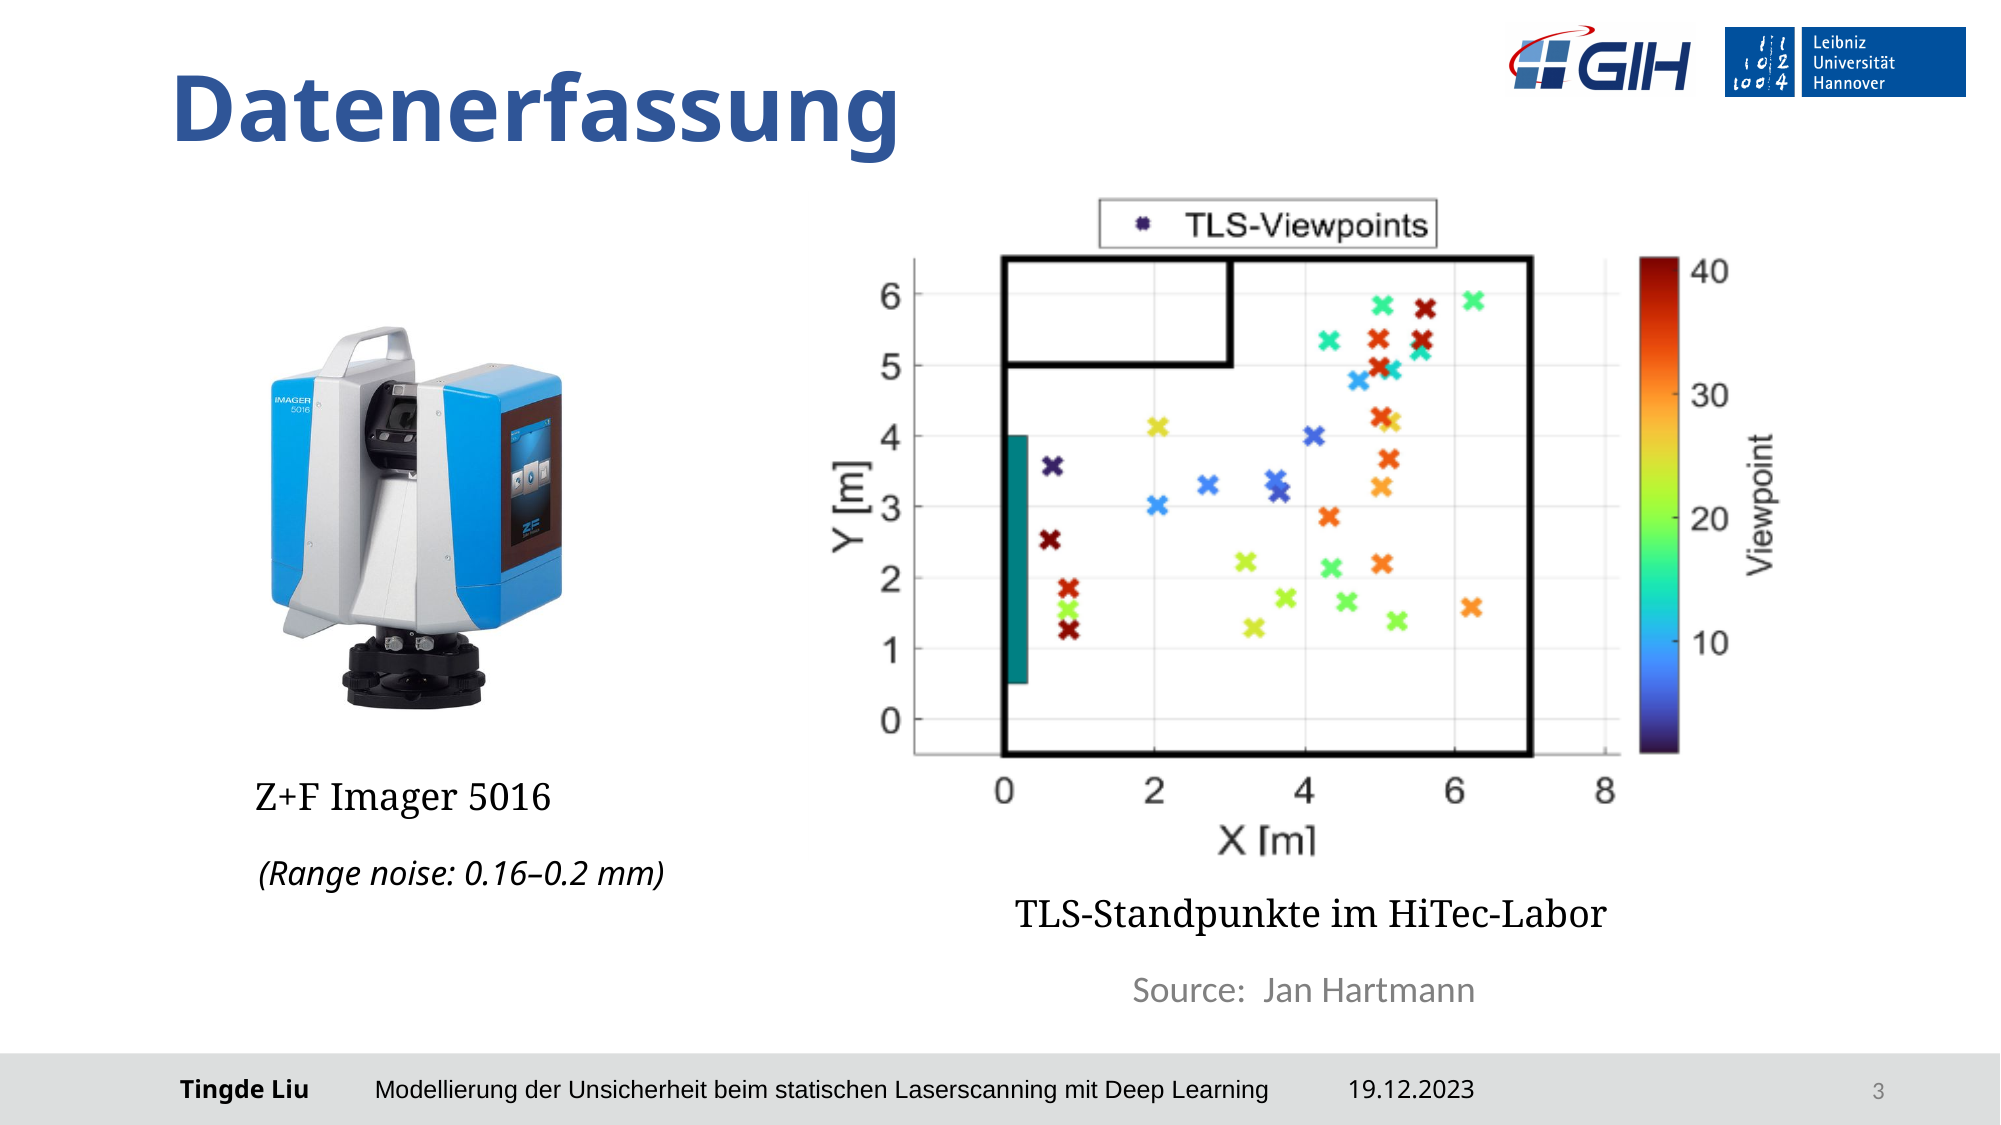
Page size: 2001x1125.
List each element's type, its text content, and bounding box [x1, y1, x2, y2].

footer 3 [1756, 1053, 2000, 1125]
picture [1880, 27, 1966, 97]
picture [807, 191, 1783, 861]
text_box TLS-Standpunkte im HiTec-Labor [999, 882, 2000, 942]
text_box (Range noise: 0.16–0.2 mm) [243, 844, 1244, 900]
title Datenerfassung [154, 3, 1880, 221]
text_box Z+F Imager 5016 [240, 765, 567, 826]
text_box Source: Jan Hartmann [984, 957, 1634, 1017]
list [217, 320, 611, 715]
